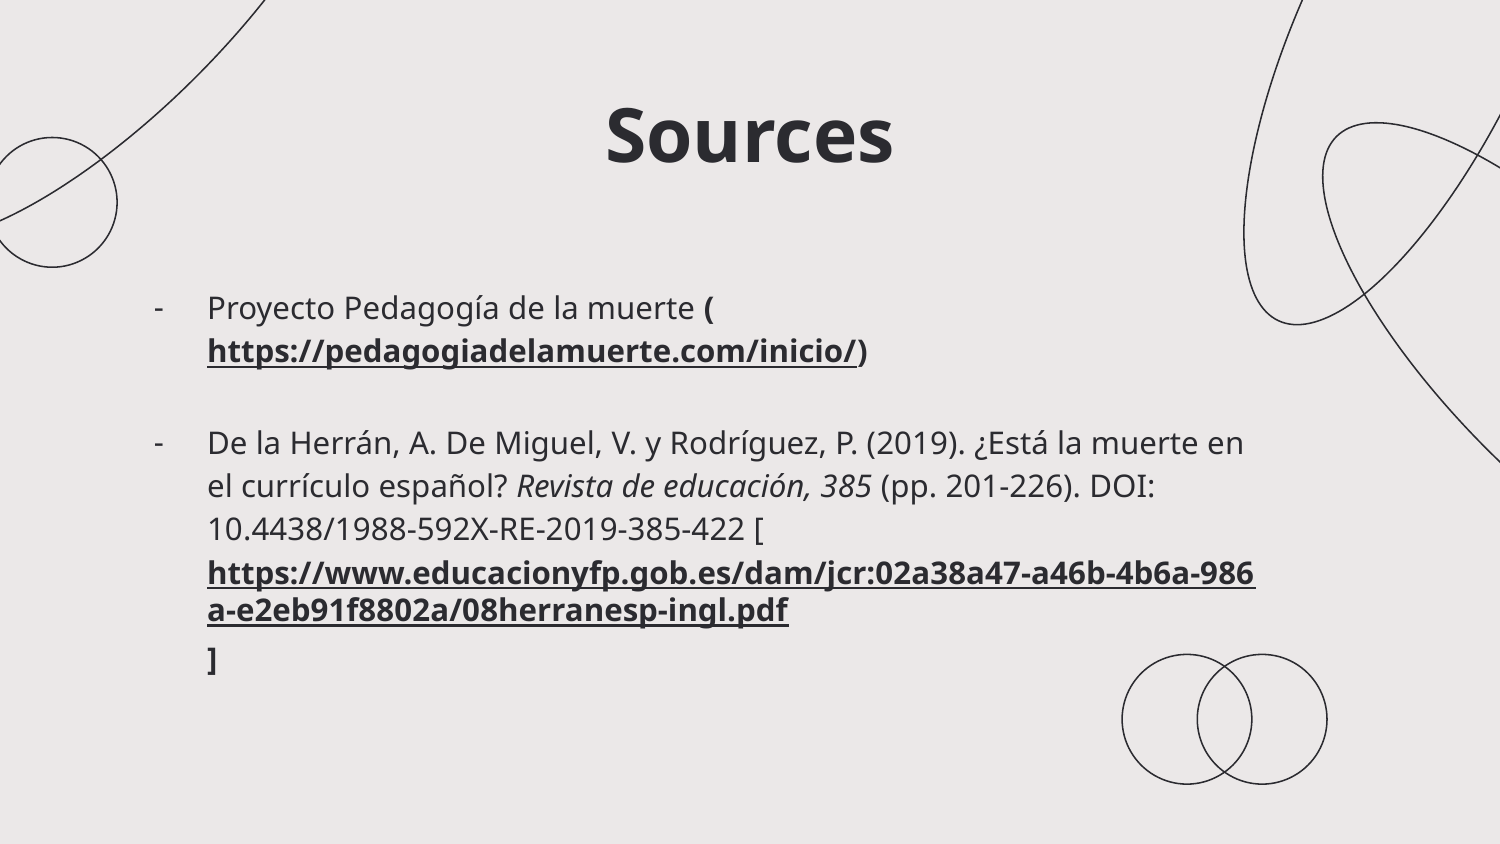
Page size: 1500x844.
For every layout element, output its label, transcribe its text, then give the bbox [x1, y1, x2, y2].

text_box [1174, 0, 1500, 681]
subtitle Proyecto Pedagogía de la muerte (https://pedagogiadelamuerte.com/inicio/) De la Herrán, A. De Miguel, V. y Rodríguez, P. (2019). ¿Está la muerte en el currículo español? Revista de educación, 385 (pp. 201-226). DOI: 10.4438/1988-592X-RE-2019-385-422 [https://www.educacionyfp.gob.es/dam/jcr:02a38a47-a46b-4b6a-986a-e2eb91f8802a/08herranesp-ingl.pdf] [116, 267, 1169, 655]
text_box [1121, 654, 1328, 785]
title Sources [117, 72, 1169, 167]
